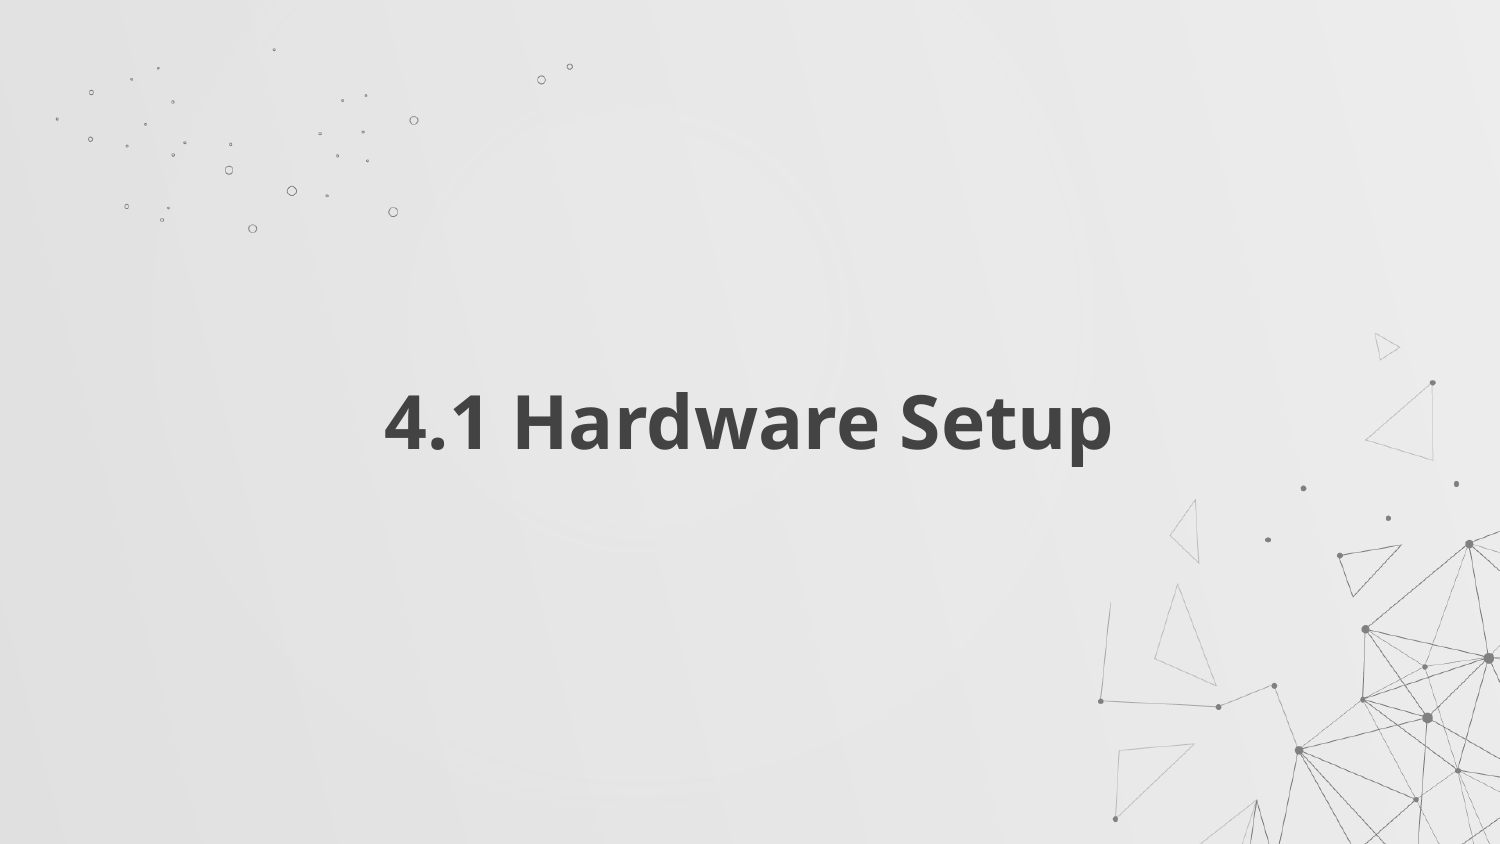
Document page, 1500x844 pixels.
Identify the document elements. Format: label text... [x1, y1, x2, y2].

title 4.1 Hardware Setup [285, 353, 1215, 491]
picture [0, 0, 1500, 844]
